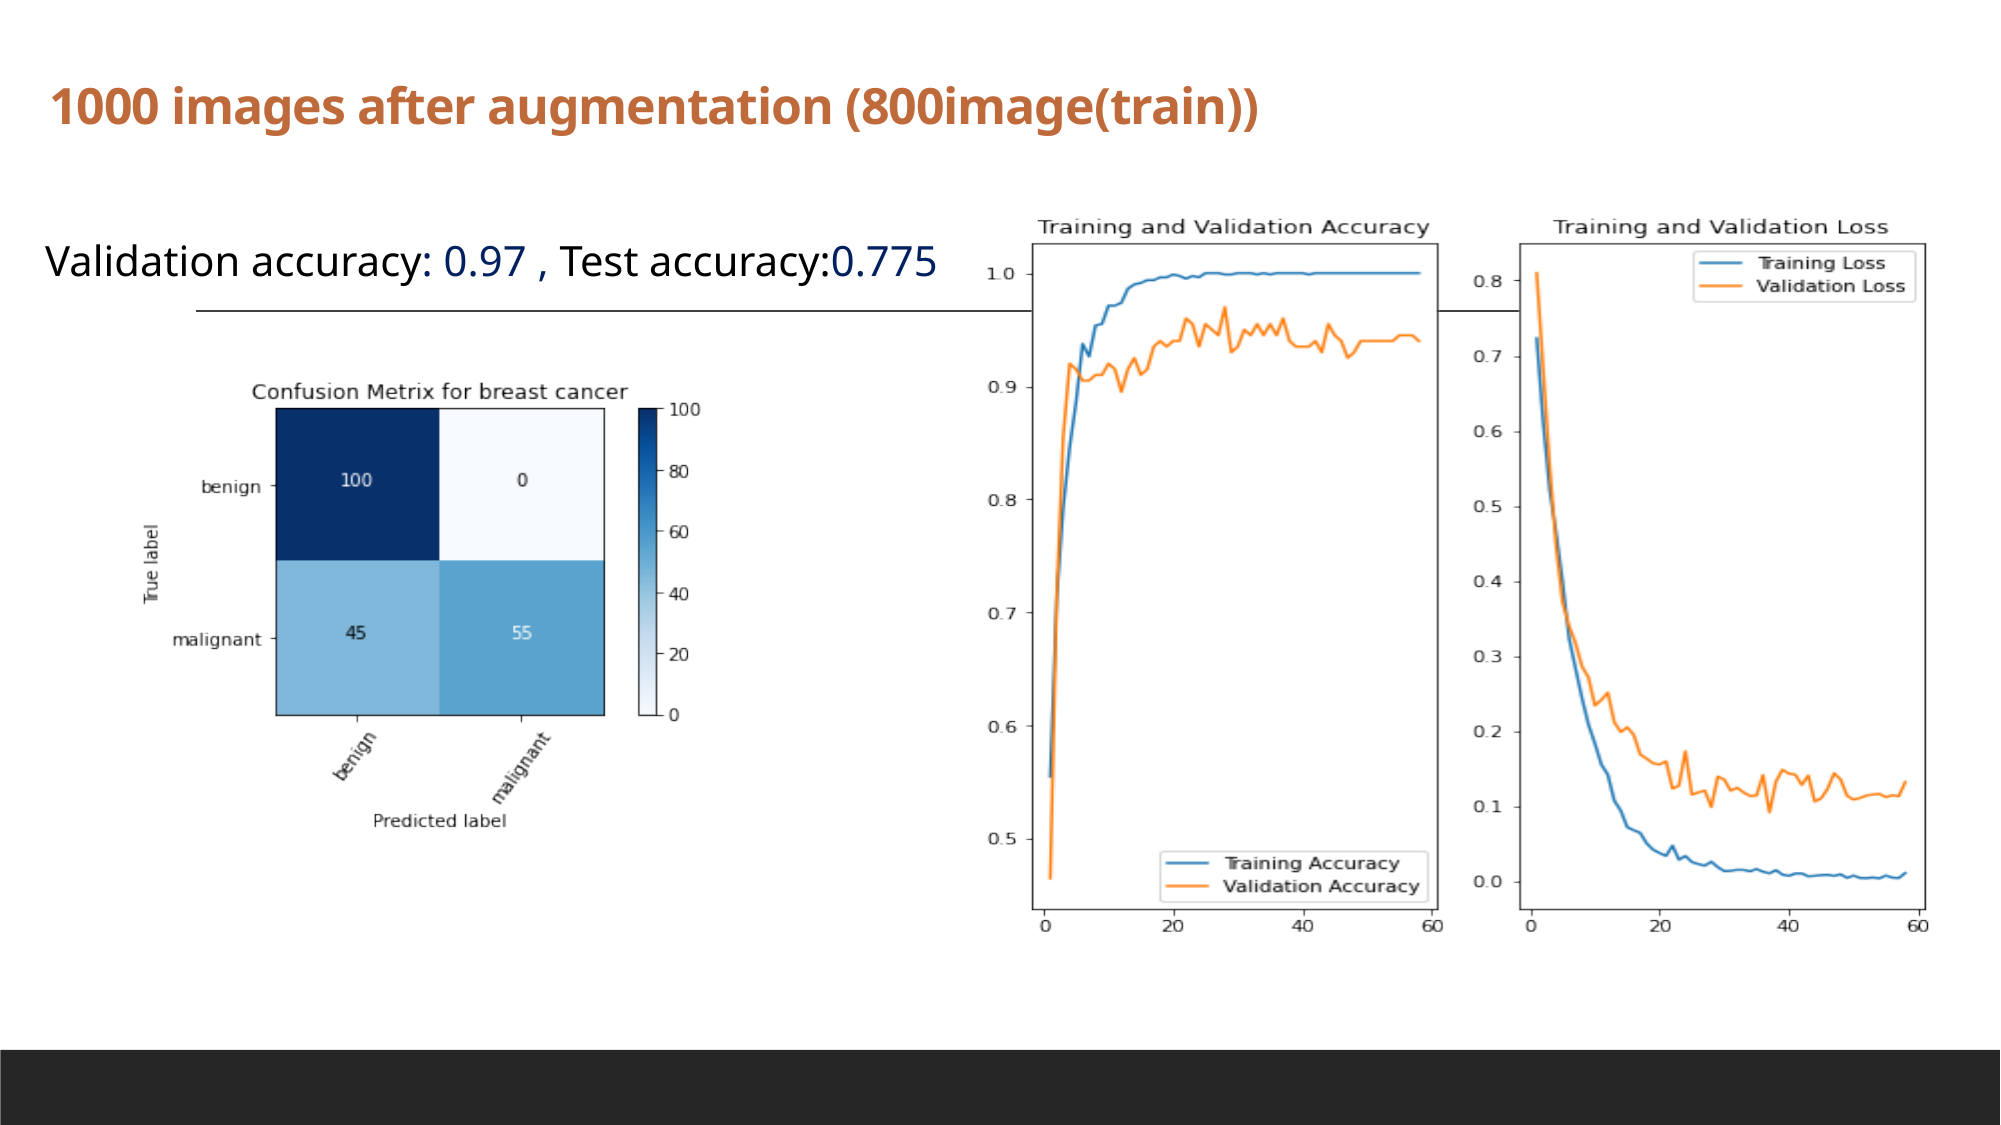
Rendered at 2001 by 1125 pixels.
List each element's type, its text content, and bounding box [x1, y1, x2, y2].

picture [132, 370, 714, 841]
list Validation accuracy: 0.97 , Test accuracy:0.775 [34, 142, 1922, 1013]
picture [972, 208, 1946, 947]
title 1000 images after augmentation (800image(train)) [34, 38, 1685, 142]
